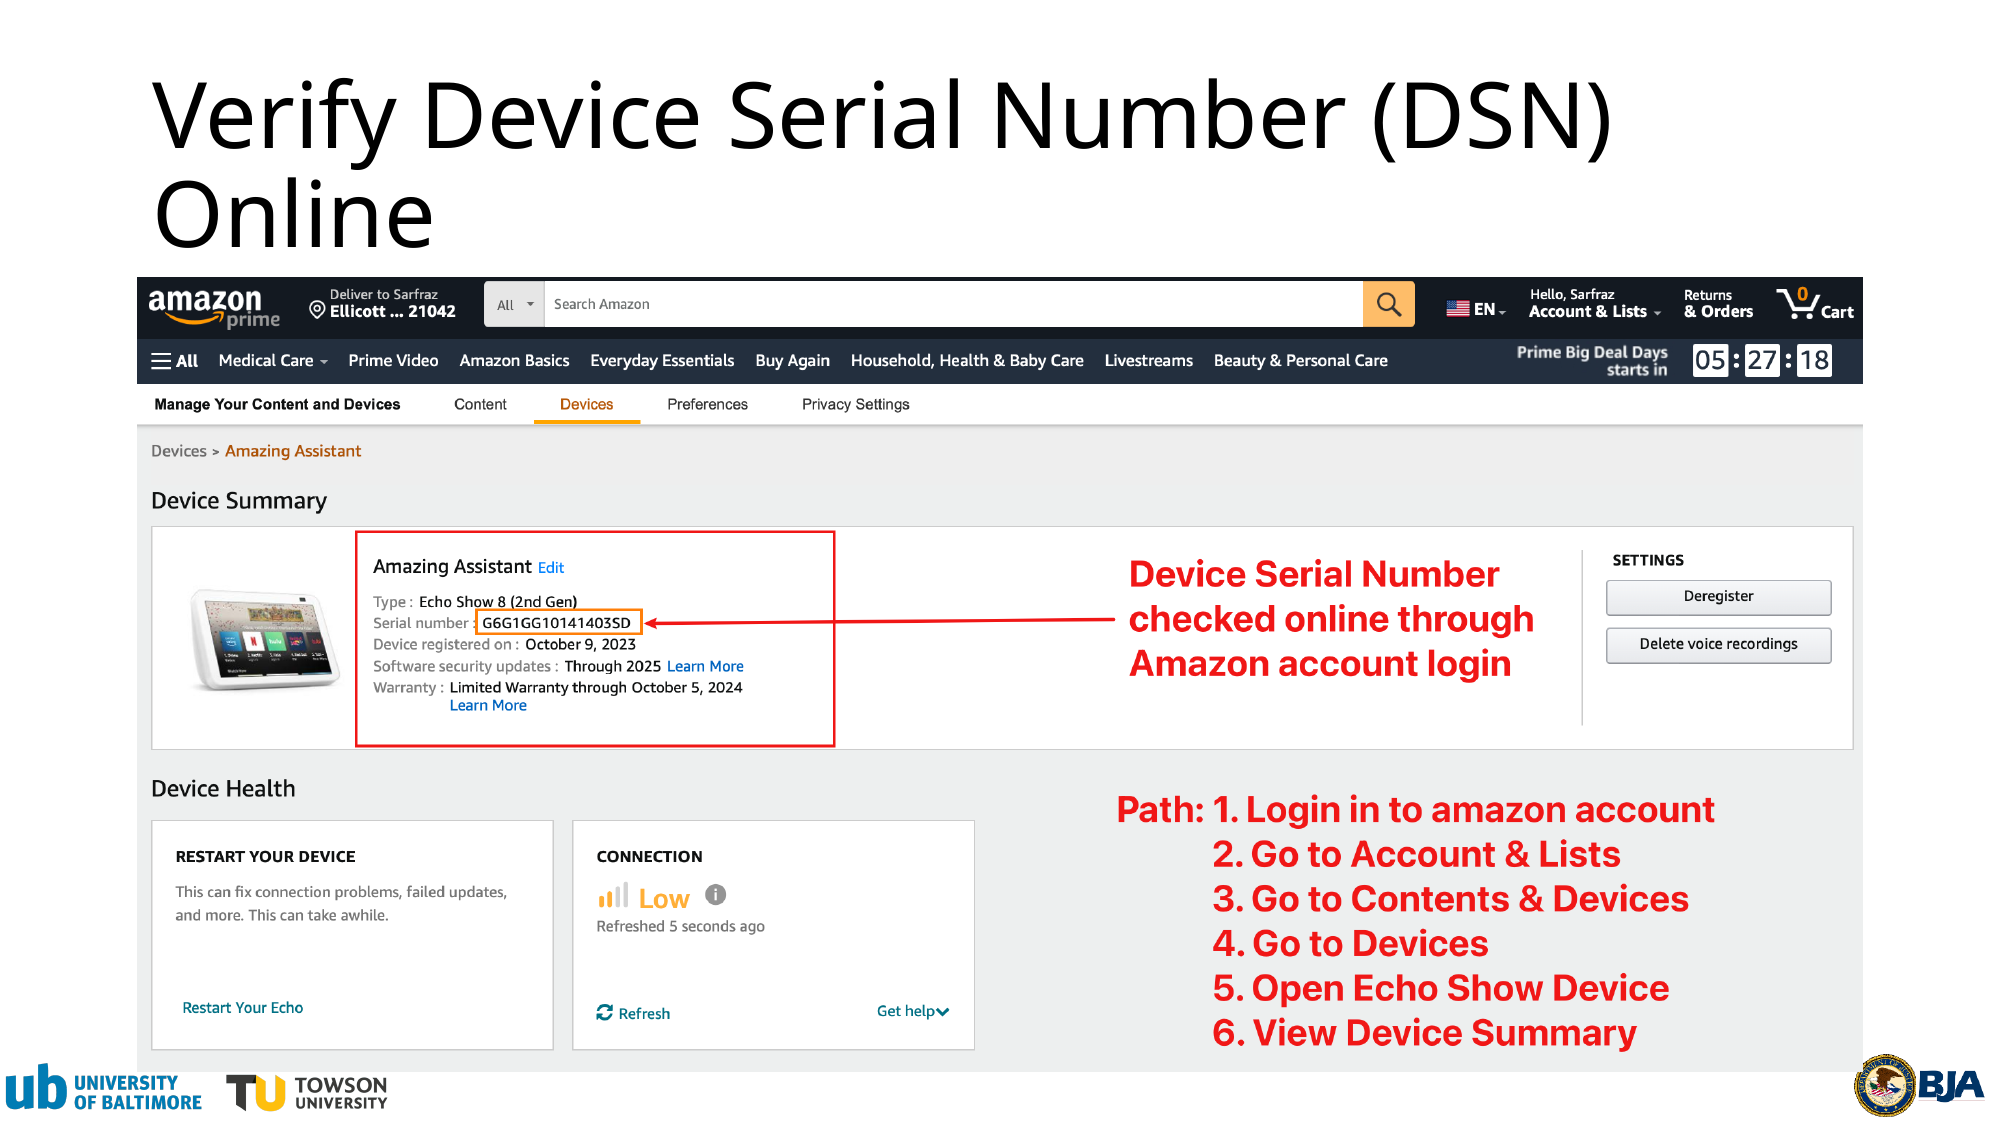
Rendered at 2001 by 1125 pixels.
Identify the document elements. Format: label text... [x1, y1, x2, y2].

picture [0, 277, 1986, 1125]
title Verify Device Serial Number (DSN) Online [137, 59, 1863, 277]
